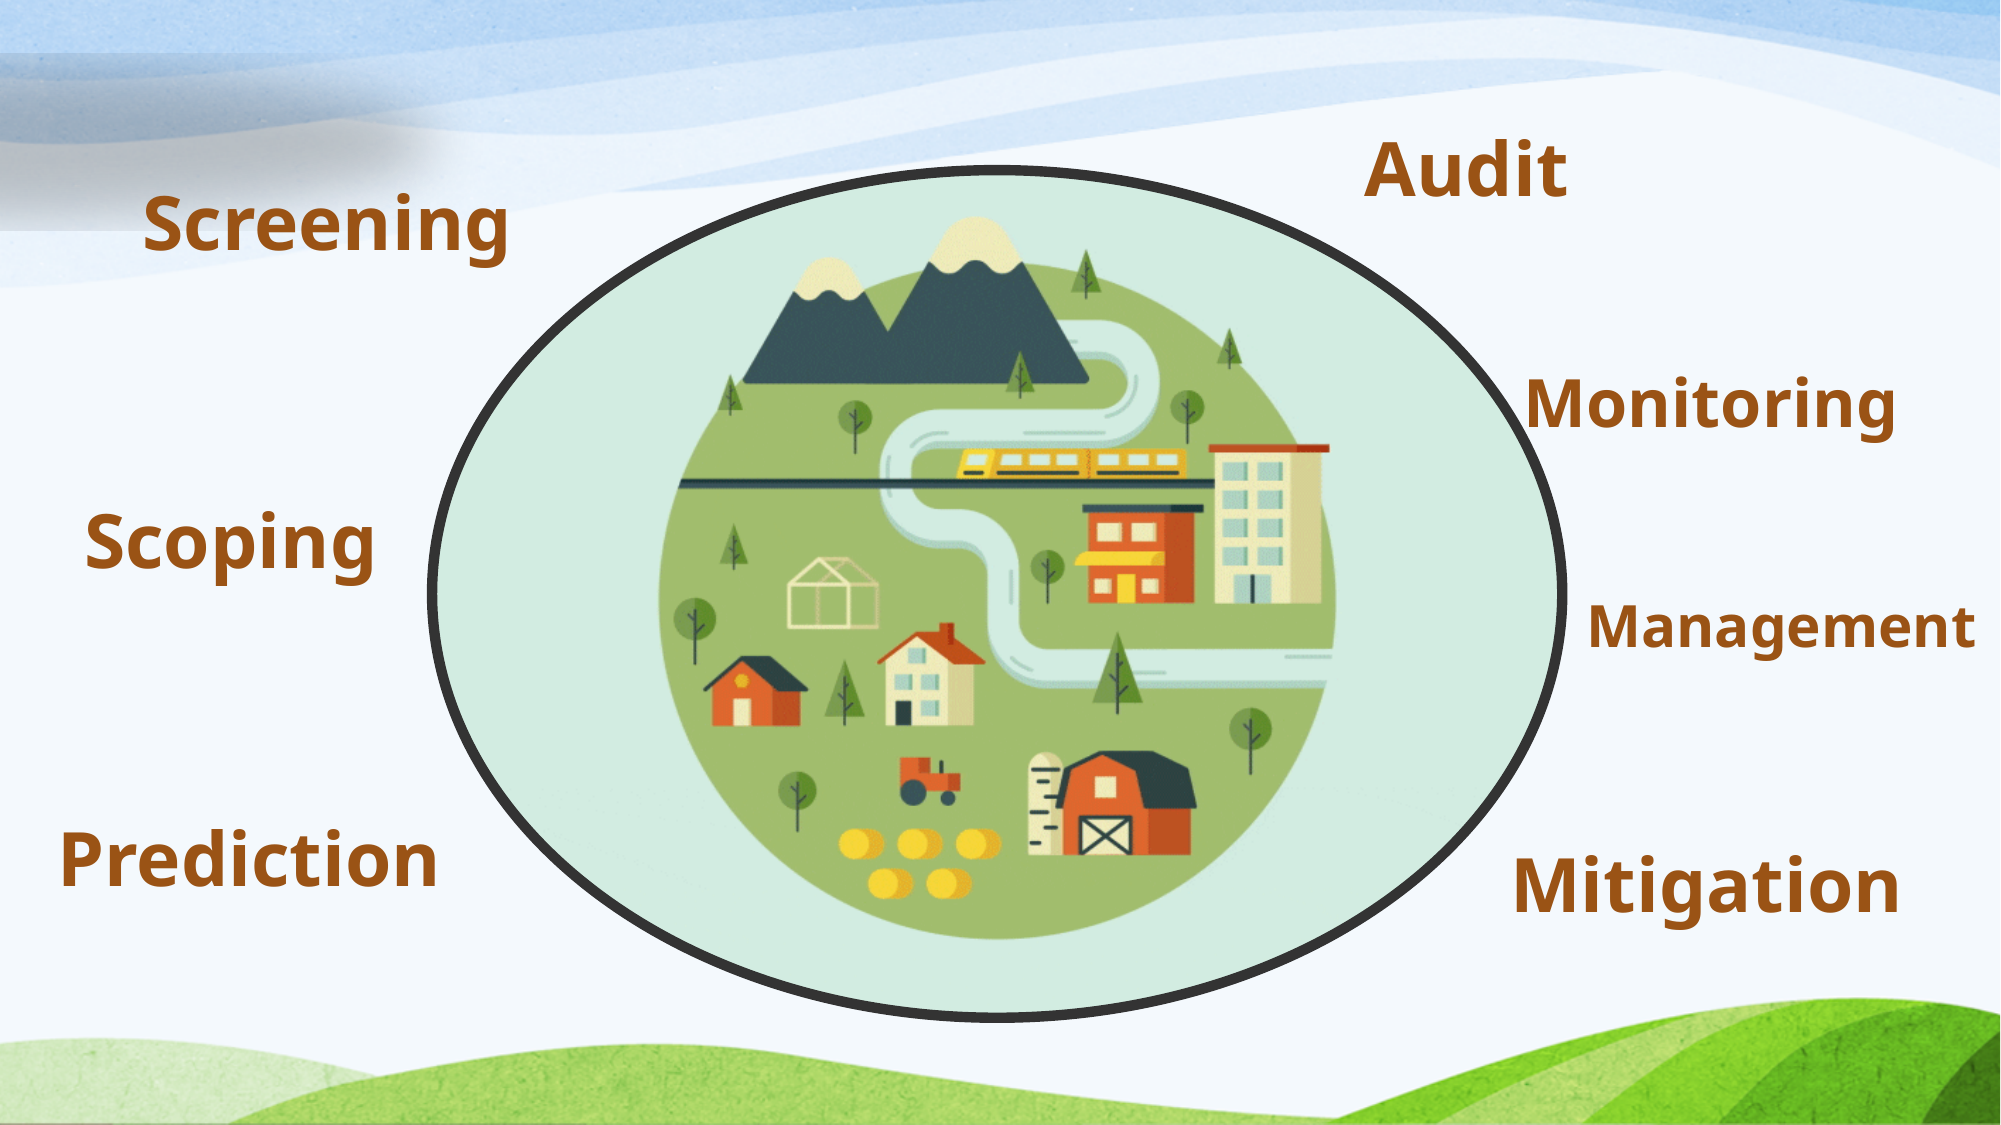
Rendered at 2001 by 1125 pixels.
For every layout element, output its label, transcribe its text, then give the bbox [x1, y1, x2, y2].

text_box Audit [1350, 114, 1883, 219]
text_box Prediction [42, 803, 432, 909]
text_box Mitigation [1563, 830, 1968, 936]
text_box Management [1571, 582, 2000, 667]
picture [0, 0, 2001, 1125]
text_box Monitoring [1563, 353, 1993, 449]
text_box Scoping [69, 485, 410, 591]
text_box Screening [127, 123, 533, 273]
